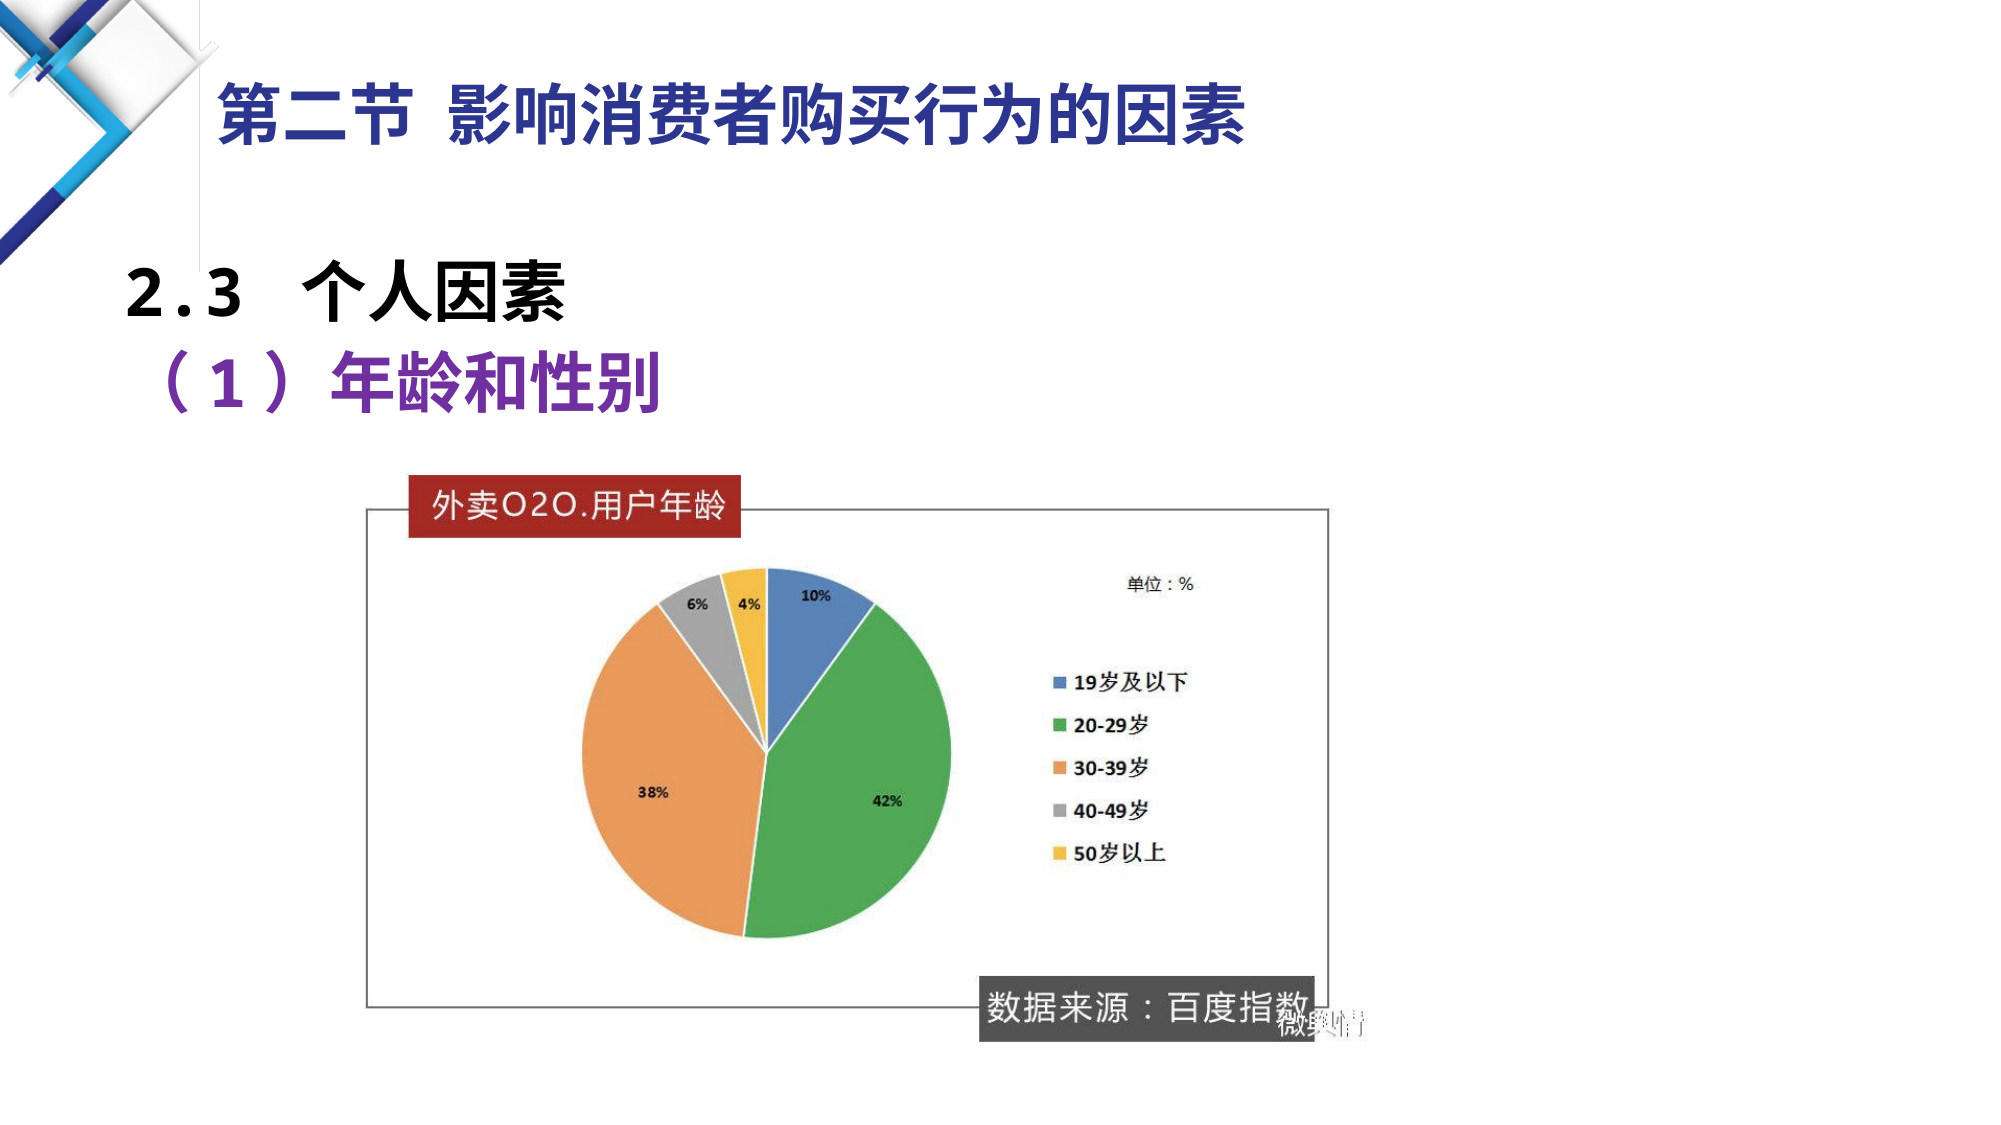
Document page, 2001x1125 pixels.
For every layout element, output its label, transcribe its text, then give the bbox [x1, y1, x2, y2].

picture [323, 473, 1370, 1045]
title 2.3 个人因素 （1）年龄和性别 [109, 230, 1818, 999]
text_box 第二节 影响消费者购买行为的因素 [220, 65, 1552, 230]
picture [0, 0, 220, 272]
